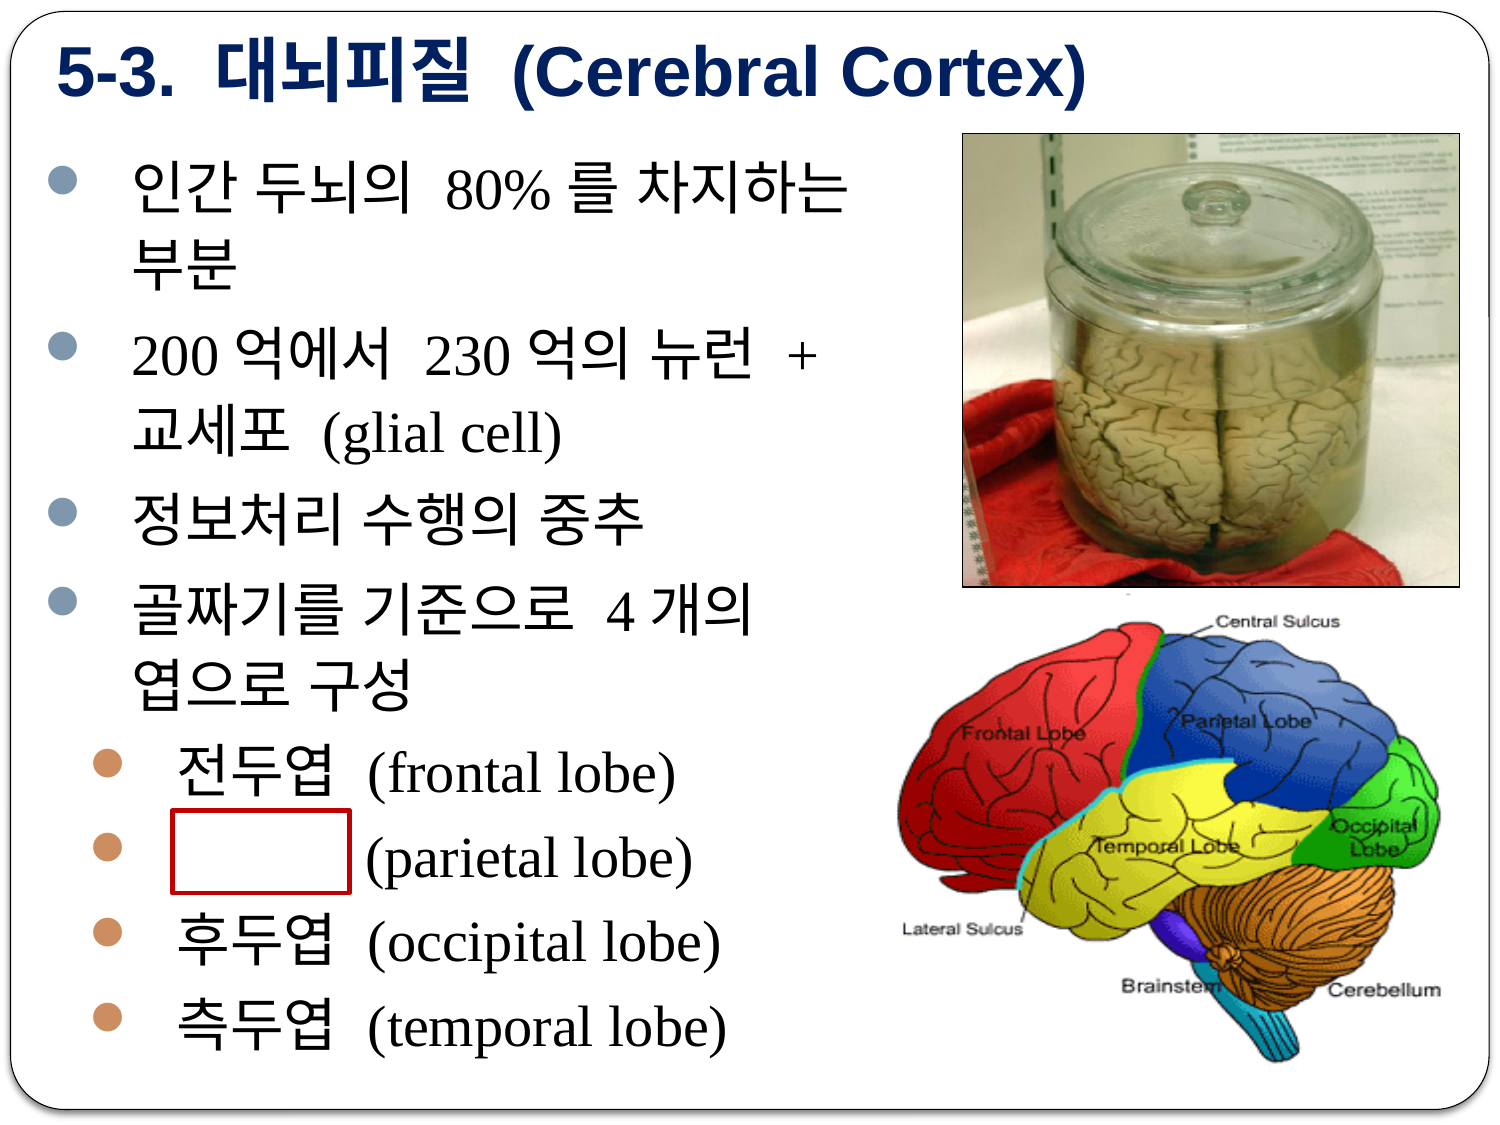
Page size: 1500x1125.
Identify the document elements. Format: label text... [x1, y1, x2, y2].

text_box 인간 두뇌의 80%를 차지하는 부분 200억에서 230억의 뉴런 + 교세포 (glial cell) 정보처리 수행의 중추 골짜기를 기준으로 4개의 엽으로 구성 전두엽 (frontal lobe) (parietal lobe) 후두엽 (occipital lobe) 측두엽 (temporal lobe) [29, 137, 928, 1083]
title 5-3. 대뇌피질 (Cerebral Cortex) [41, 12, 1459, 126]
text_box [171, 809, 350, 894]
picture [884, 133, 1459, 1084]
